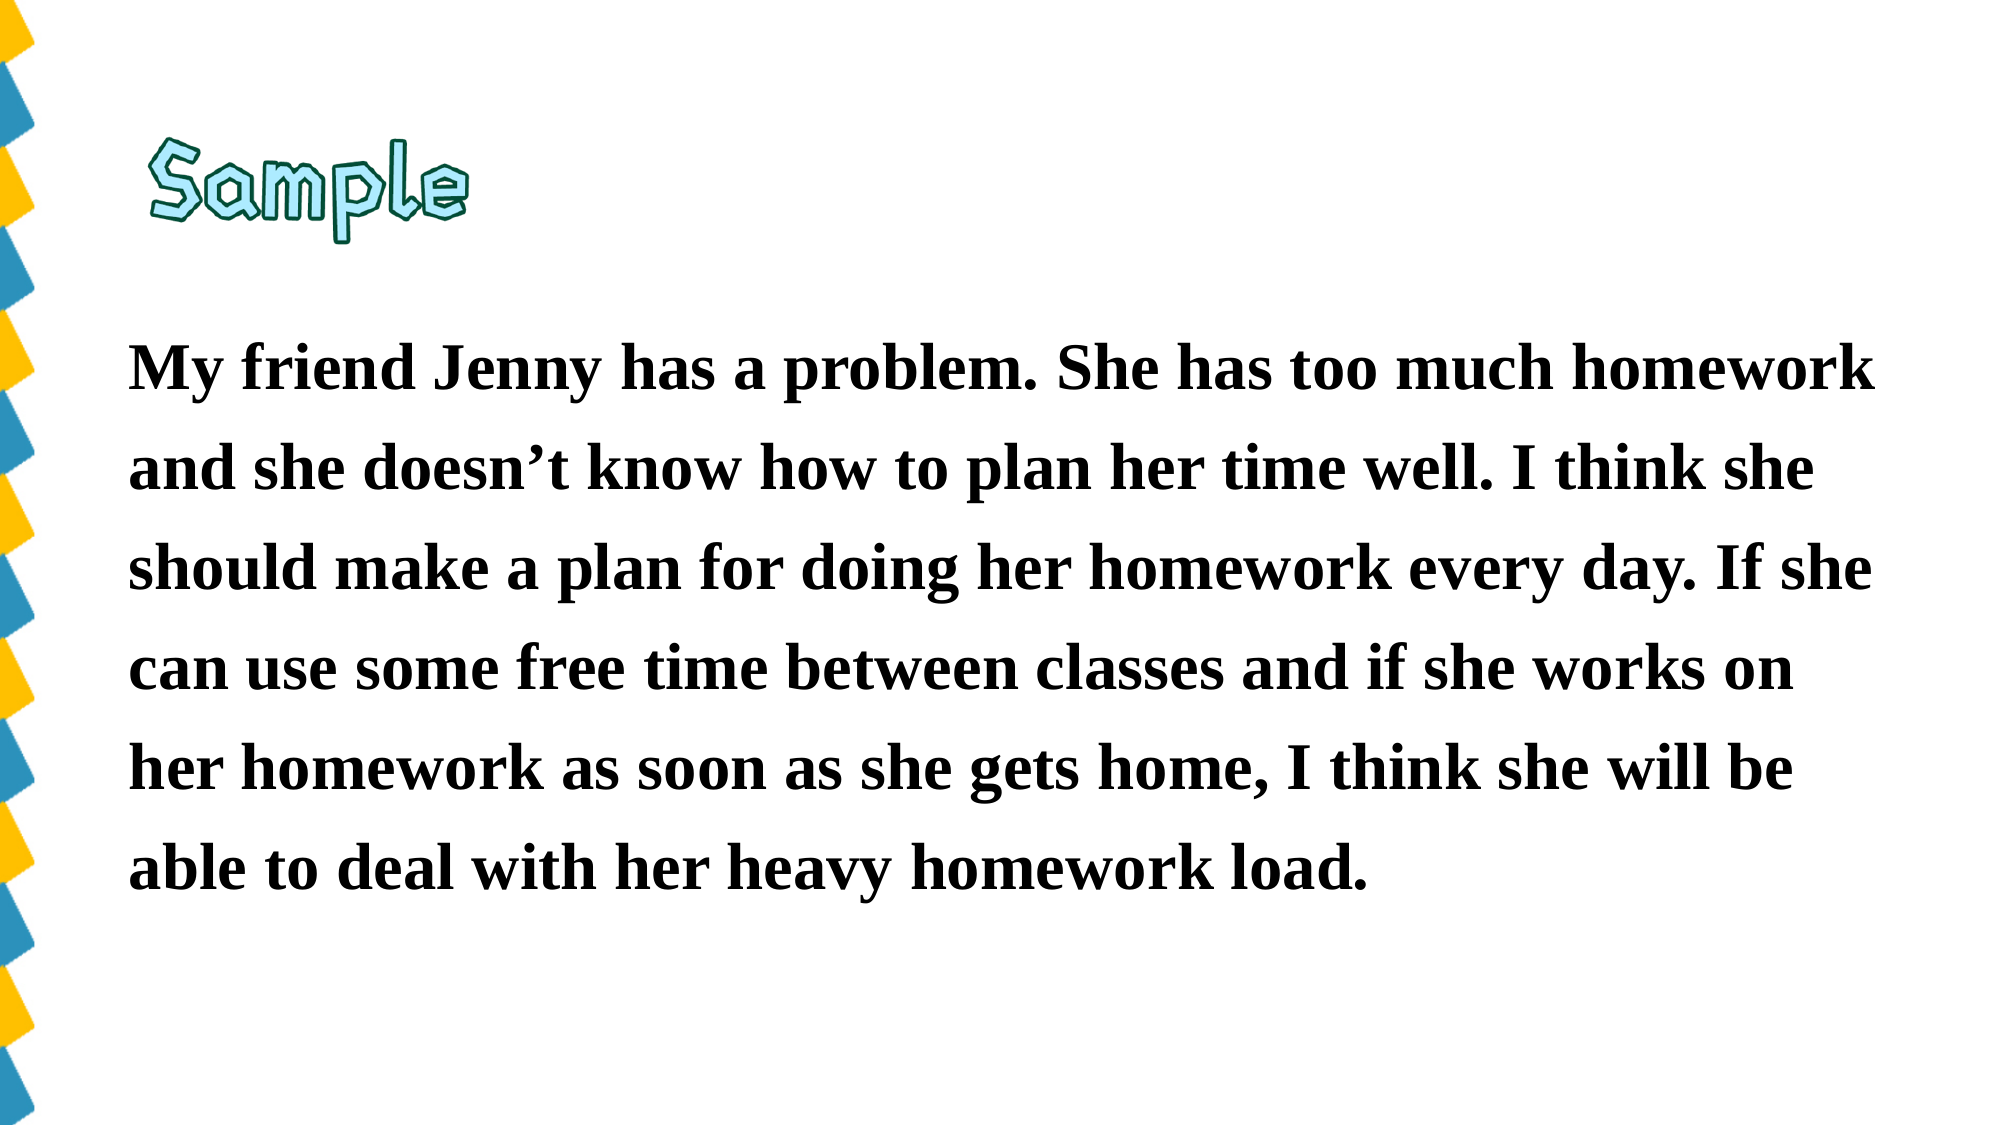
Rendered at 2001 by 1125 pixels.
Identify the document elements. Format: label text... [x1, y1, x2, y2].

picture [0, 0, 2001, 1125]
text_box My friend Jenny has a problem. She has too much homework and she doesn’t know how to plan her time well. I think she should make a plan for doing her homework every day. If she can use some free time between classes and if she works on her homework as soon as she gets home, I think she will be able to deal with her heavy homework load. [114, 295, 1922, 910]
